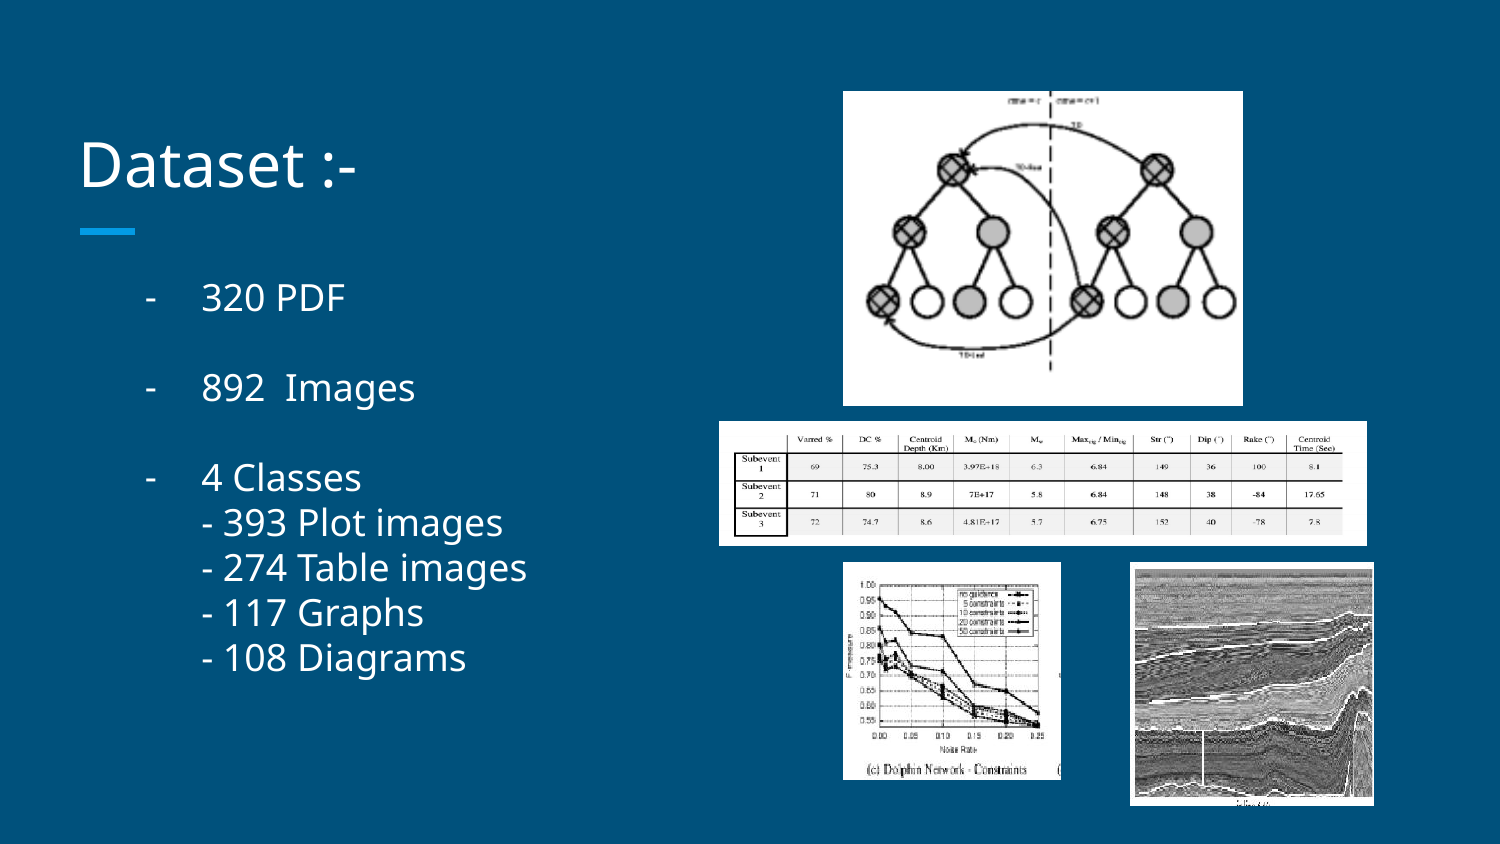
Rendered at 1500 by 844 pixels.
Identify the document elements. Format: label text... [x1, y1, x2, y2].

picture [720, 422, 1366, 545]
title Dataset :- [63, 91, 525, 216]
picture [1131, 563, 1373, 805]
picture [844, 563, 1060, 779]
text_box 320 PDF 892 Images 4 Classes - 393 Plot images - 274 Table images - 117 Graphs - 108 Diagrams [111, 258, 586, 788]
picture [844, 92, 1242, 405]
